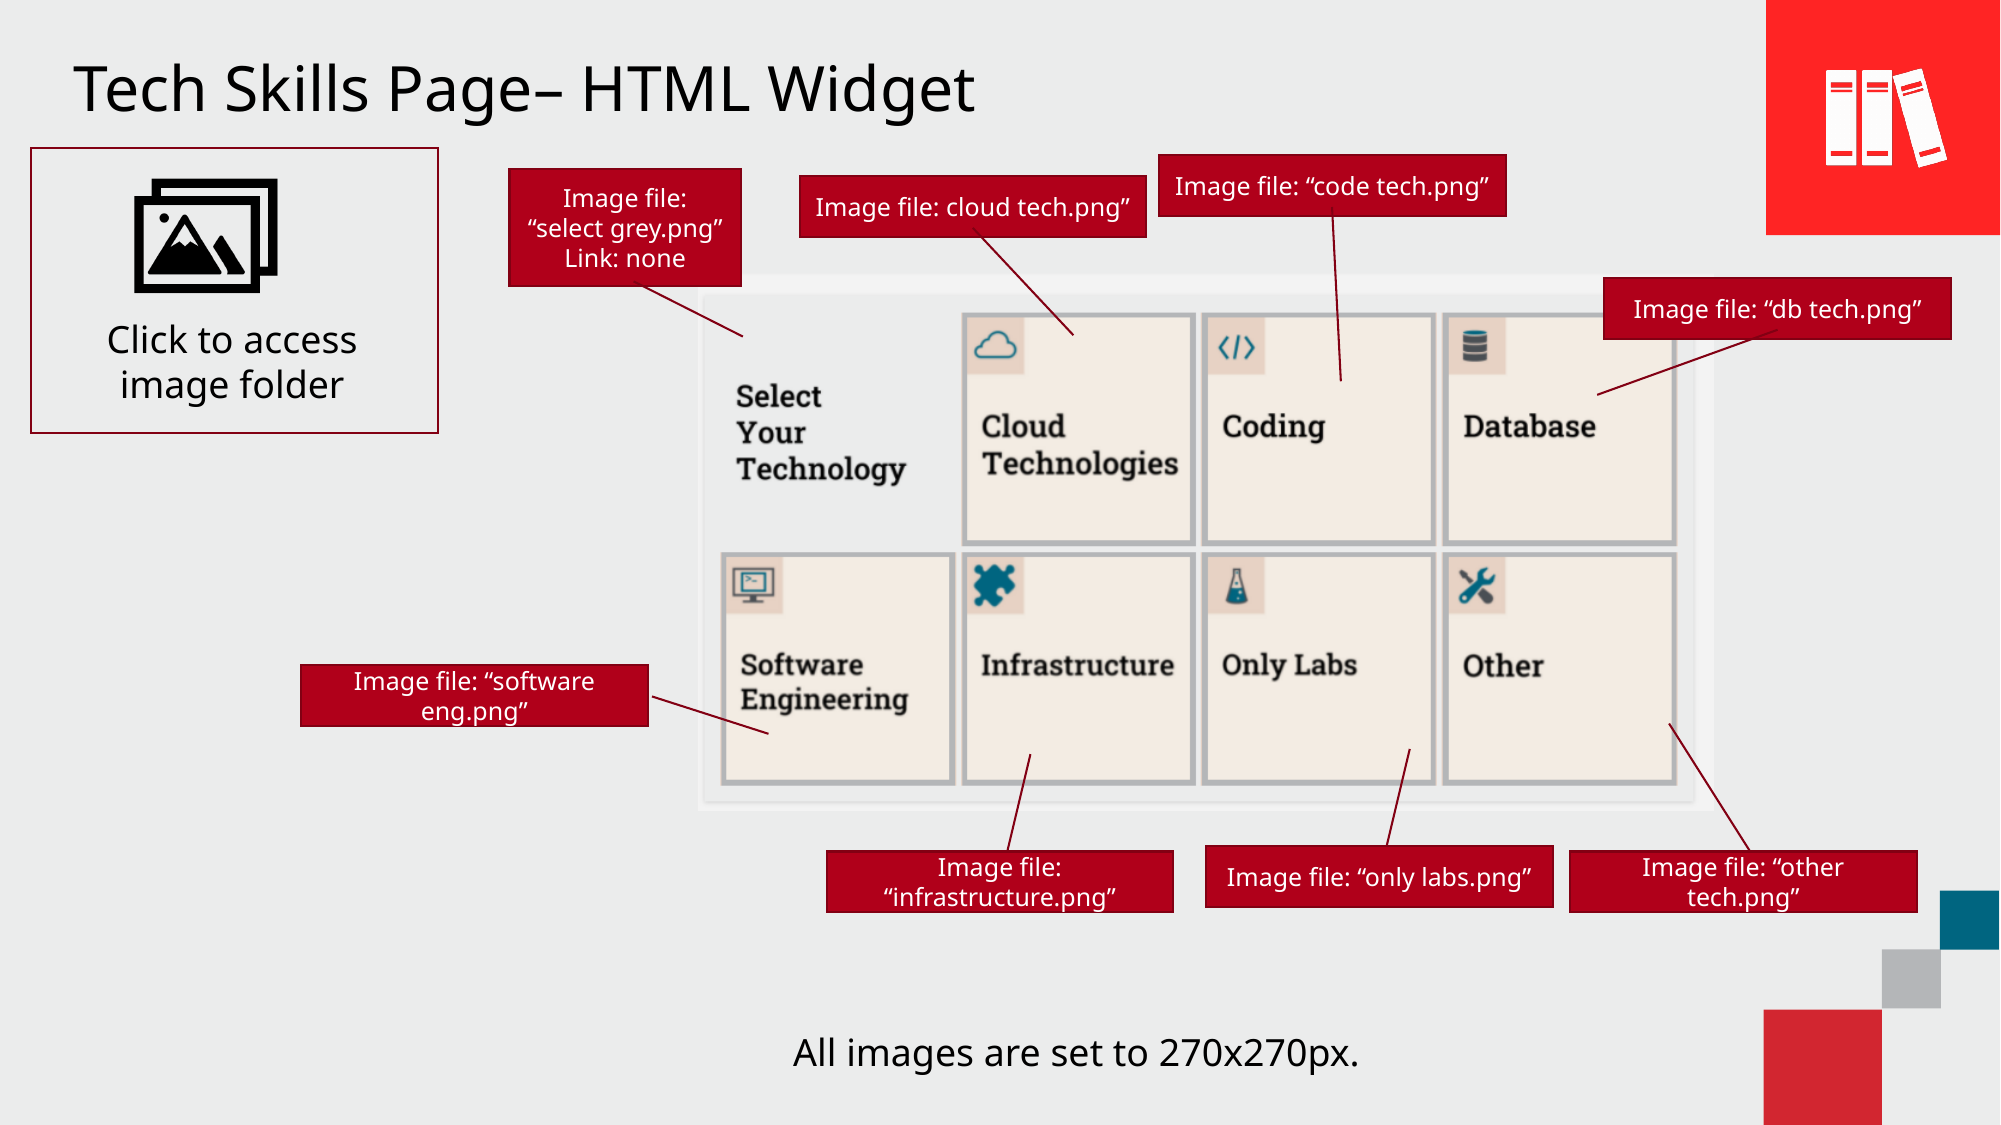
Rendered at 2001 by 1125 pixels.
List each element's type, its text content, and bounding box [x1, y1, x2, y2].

text_box Image file: “code tech.png” [1158, 154, 1507, 273]
text_box Image file: “select grey.png” Link: none [508, 168, 742, 315]
text_box [30, 147, 439, 434]
text_box Image file: “software eng.png” [300, 664, 649, 727]
text_box Image file: “infrastructure.png” [826, 811, 1174, 913]
text_box Image file: “other tech.png” [1569, 792, 1918, 913]
text_box Image file: “db tech.png” [1714, 277, 1952, 354]
picture [697, 273, 1714, 811]
title Tech Skills Page– HTML Widget [59, 17, 1802, 166]
picture [131, 158, 282, 309]
picture [1813, 43, 1962, 191]
text_box All images are set to 270x270px. [778, 1021, 1700, 1082]
text_box Image file: “only labs.png” [1205, 811, 1554, 908]
text_box Image file: cloud tech.png” [799, 175, 1147, 273]
text_box Image file: “software eng.png” [651, 695, 697, 712]
